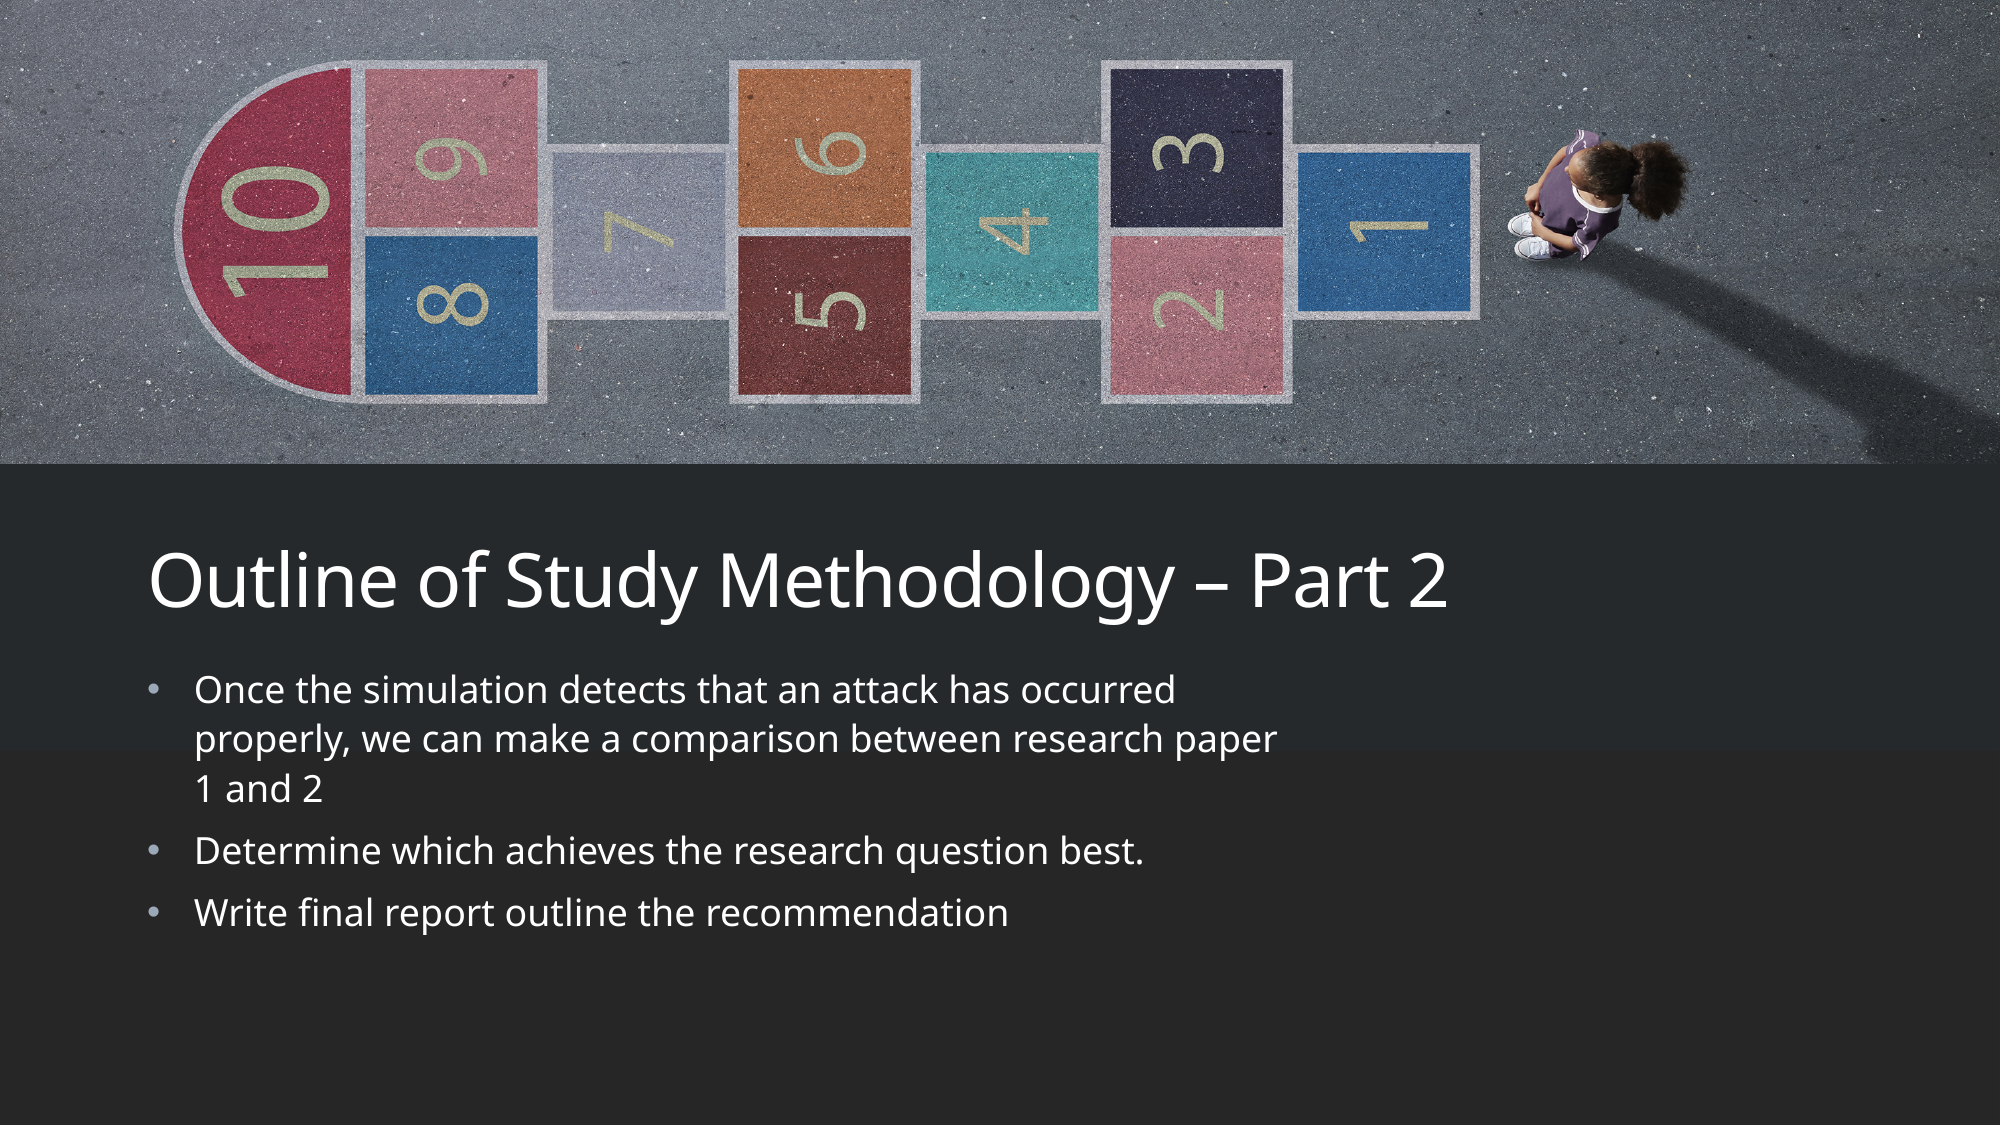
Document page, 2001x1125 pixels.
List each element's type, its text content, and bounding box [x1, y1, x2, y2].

list Once the simulation detects that an attack has occurred properly, we can make a comparison between research paper 1 and 2 Determine which achieves the research question best. Write final report outline the recommendation [131, 661, 1318, 1125]
title Outline of Study Methodology – Part 2 [131, 501, 1791, 624]
picture [0, 0, 2000, 464]
